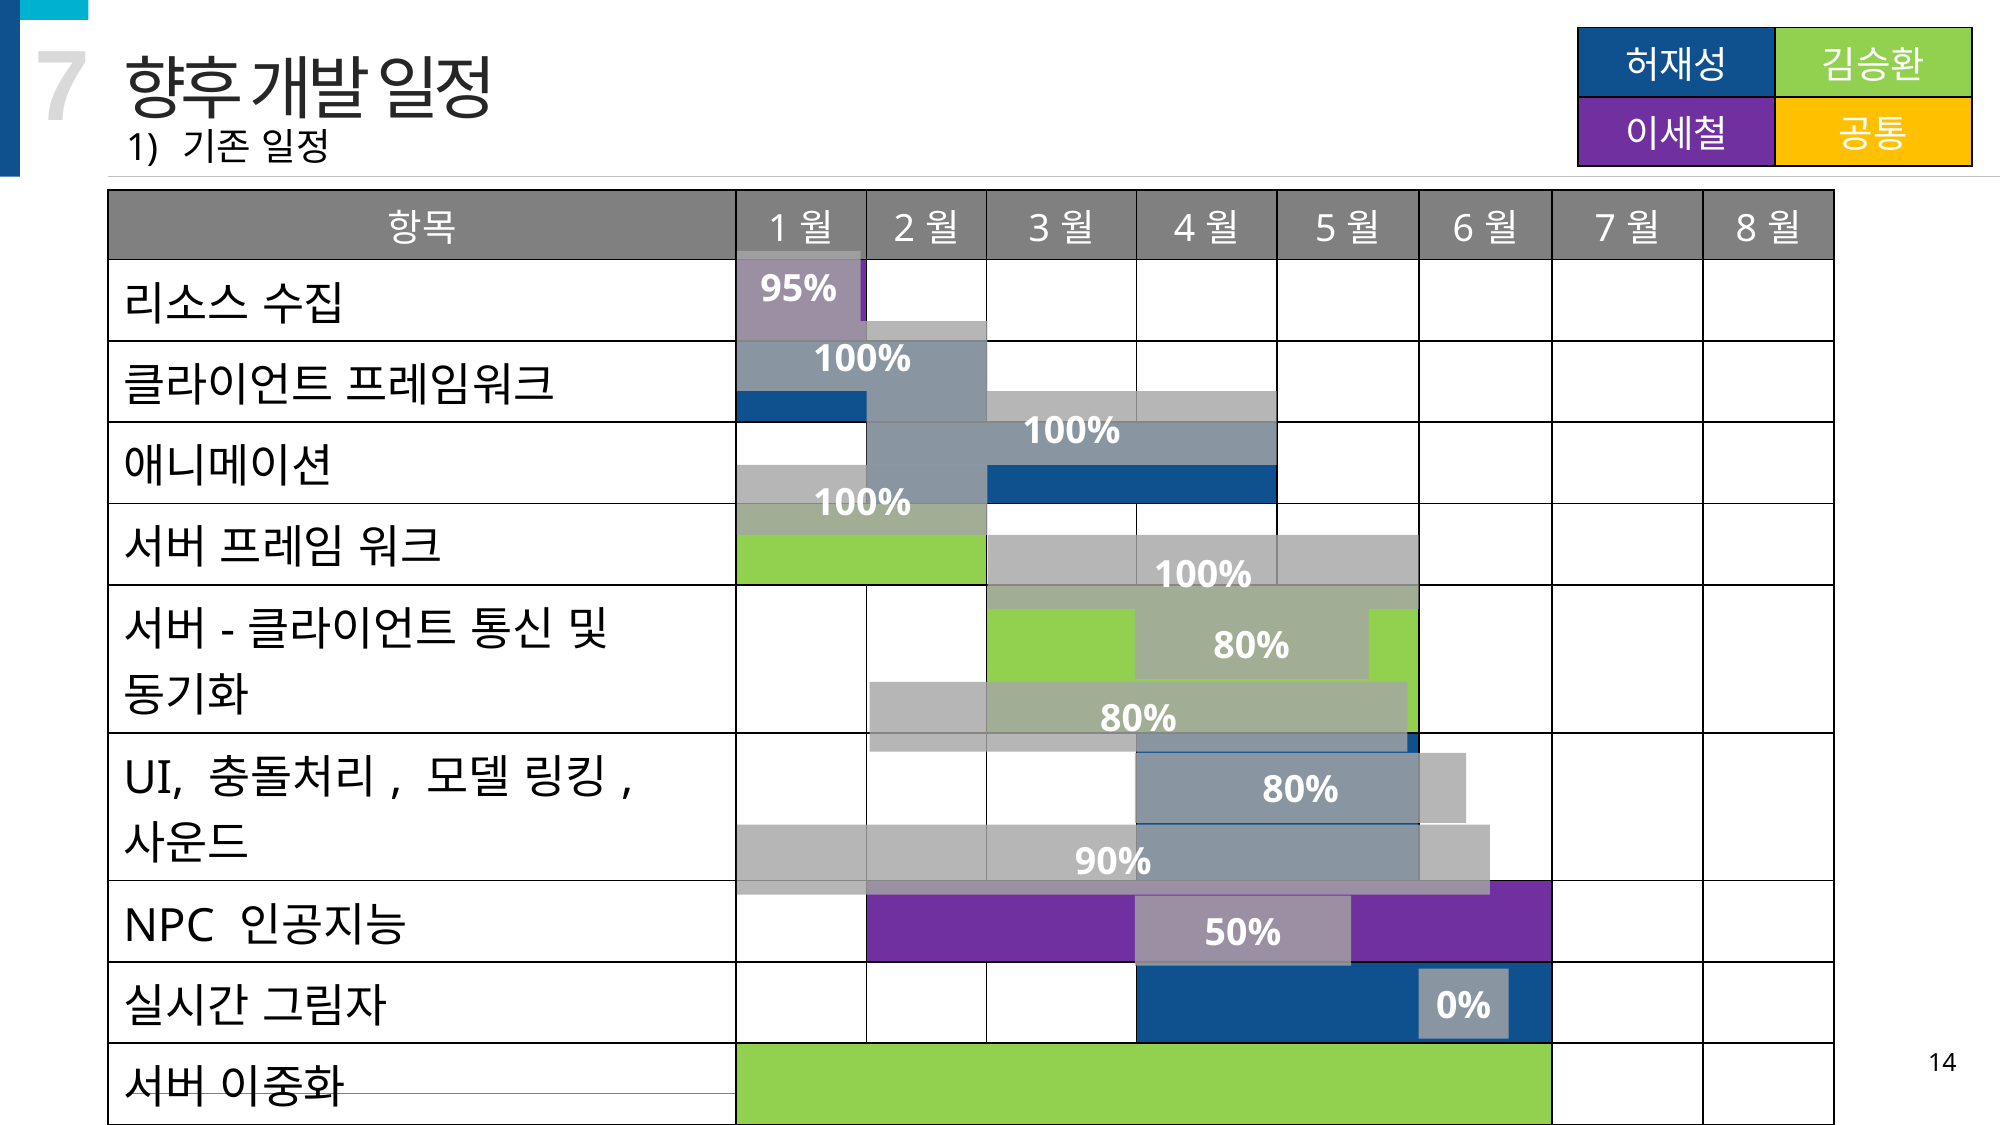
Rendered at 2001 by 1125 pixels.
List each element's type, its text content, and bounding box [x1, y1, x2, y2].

table_header 5월 [1278, 191, 1418, 259]
table_cell 리소스 수집 [109, 260, 735, 340]
text_box [0, 0, 21, 178]
table_cell [1553, 504, 1702, 584]
table_cell [988, 504, 1136, 534]
text_box 100% [986, 534, 1420, 610]
table_cell [737, 1044, 1551, 1124]
table_cell [988, 466, 1276, 503]
table_cell [1553, 586, 1702, 732]
table_cell 서버-클라이언트 통신 및 동기화 [109, 586, 735, 732]
table_cell 공통 [1776, 98, 1971, 165]
text_box 100% [736, 464, 988, 536]
table_cell [1553, 881, 1702, 961]
table_header 김승환 [1776, 28, 1971, 96]
text_box 90% [736, 824, 1491, 896]
table_cell NPC 인공지능 [109, 881, 735, 961]
table_cell 클라이언트 프레임워크 [109, 342, 735, 421]
table_cell [1553, 963, 1702, 1042]
slide_number 14 [1907, 1033, 1972, 1094]
table_cell [1704, 734, 1833, 880]
table_cell [1420, 260, 1551, 340]
text_box 80% [869, 681, 1408, 753]
text_box 80% [1134, 752, 1467, 824]
table_cell [867, 586, 986, 732]
table_header 7월 [1553, 191, 1702, 259]
table_cell [1278, 260, 1418, 340]
table_cell [1704, 342, 1833, 421]
text_box 80% [1134, 608, 1370, 680]
table_header 3월 [987, 191, 1136, 259]
table_cell [1137, 342, 1276, 390]
table_cell [1553, 734, 1702, 880]
table_cell 실시간 그림자 [109, 963, 735, 1042]
table_cell [1278, 504, 1418, 534]
table_header 항목 [109, 191, 735, 259]
table_cell [1704, 504, 1833, 584]
table_cell [1553, 423, 1702, 503]
table_cell [1704, 881, 1833, 961]
table_cell [1704, 963, 1833, 1042]
table_cell [737, 896, 866, 961]
table_cell 서버 프레임 워크 [109, 504, 735, 584]
table_header 6월 [1420, 191, 1551, 259]
table_cell [988, 342, 1136, 390]
table_cell [987, 963, 1136, 1042]
table_cell 이세철 [1579, 98, 1774, 165]
table_cell [867, 963, 986, 1042]
table_cell [987, 753, 1134, 824]
table_cell [1420, 342, 1551, 421]
table_header 허재성 [1579, 28, 1774, 96]
table_cell [1420, 734, 1551, 880]
table_cell [1278, 342, 1418, 421]
table_cell [1420, 423, 1551, 503]
table_cell 애니메이션 [109, 423, 735, 503]
table_header 4월 [1137, 191, 1276, 259]
table_cell [737, 536, 986, 584]
table_cell [1352, 881, 1551, 961]
text_box 0% [1418, 968, 1510, 1040]
table_cell 서버 이중화 [109, 1044, 735, 1124]
table_cell [1704, 586, 1833, 732]
table_cell [737, 423, 866, 464]
table_cell [1420, 586, 1551, 732]
table_cell [1704, 1044, 1833, 1124]
table_cell [1137, 963, 1551, 1042]
text_box 100% [866, 390, 1278, 466]
text_box 향후 개발 일정 [108, 37, 748, 135]
table_cell [737, 963, 866, 1042]
table_header 2월 [867, 191, 986, 259]
table_cell [1137, 260, 1276, 340]
text_box 50% [1134, 895, 1352, 967]
table_cell UI, 충돌처리, 모델 링킹, 사운드 [109, 734, 735, 880]
table_cell [1704, 260, 1833, 340]
text_box 95% [736, 250, 862, 320]
text_box 100% [736, 320, 988, 392]
table_cell [737, 586, 866, 732]
table_cell [867, 896, 1134, 961]
table_cell [1553, 342, 1702, 421]
table_cell [1420, 504, 1551, 584]
table_cell [1137, 504, 1276, 534]
table_cell [1704, 423, 1833, 503]
table_cell [867, 734, 986, 824]
table_cell [987, 260, 1136, 340]
table_cell [1553, 1044, 1702, 1124]
table_cell [867, 260, 986, 320]
text_box [1835, 1050, 1988, 1119]
table_cell [737, 734, 866, 824]
table_cell [1553, 260, 1702, 340]
text_box 7 [20, 13, 106, 149]
table_cell [862, 260, 866, 320]
table_header 8월 [1704, 191, 1833, 259]
table_cell [987, 610, 1418, 732]
table_header 1월 [737, 191, 866, 259]
text_box 기존 일정 [111, 115, 396, 176]
text_box [19, 0, 89, 21]
table_cell [1278, 423, 1418, 503]
table_cell [1408, 734, 1418, 752]
table_cell [737, 392, 866, 421]
